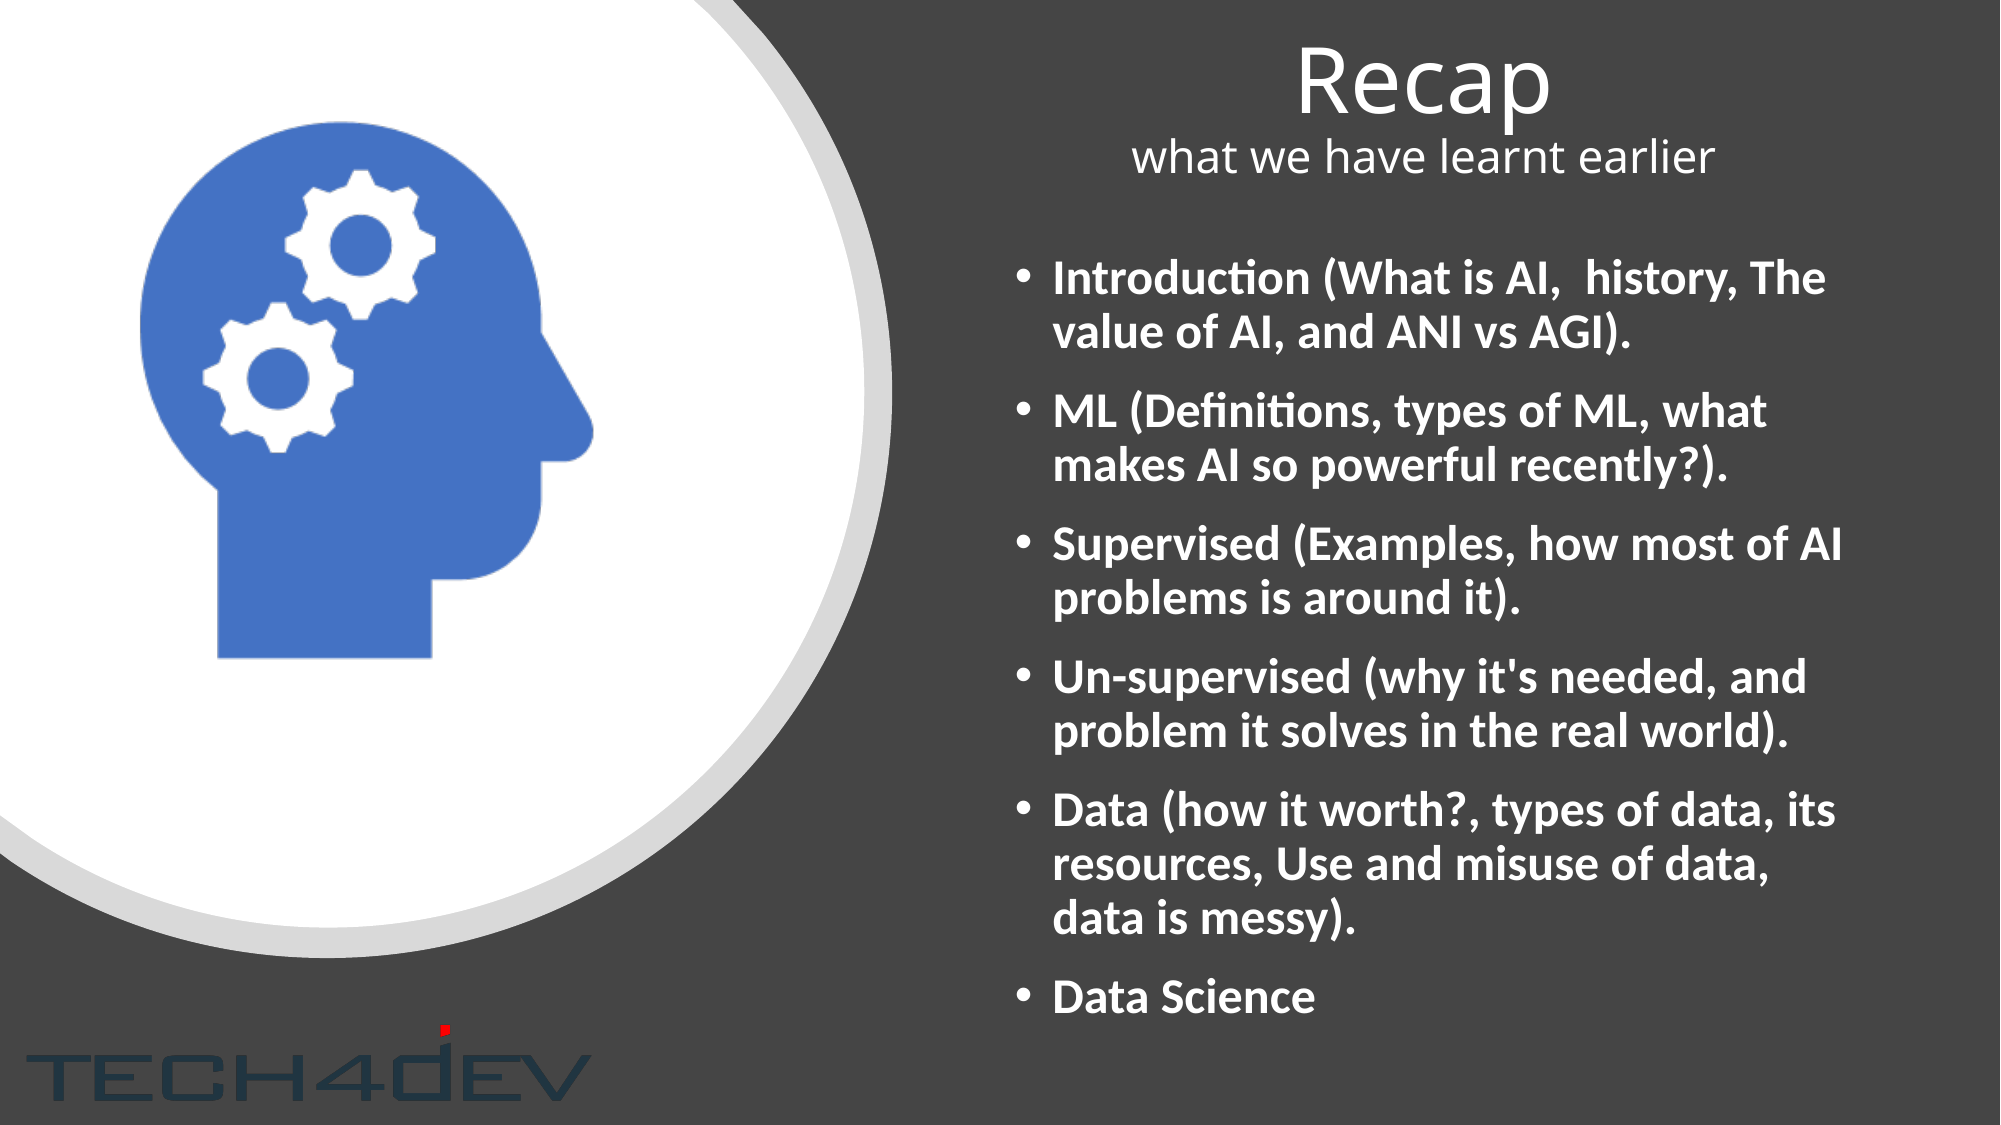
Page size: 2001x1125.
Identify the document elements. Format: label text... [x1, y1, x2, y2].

text_box [0, 0, 866, 929]
picture [2, 1015, 632, 1124]
picture [52, 89, 682, 719]
title Recap what we have learnt earlier [999, 0, 1872, 218]
text_box [0, 0, 894, 960]
list Introduction (What is AI, history, The value of AI, and ANI vs AGI). ML (Definitions, types of ML, what makes AI so powerful recently?). Supervised (Examples, how most of AI problems is around it). Un-supervised (why it's needed, and problem it solves in the real world). Data (how it worth?, types of data, its resources, Use and misuse of data, data is messy). Data Science [999, 244, 1872, 1053]
